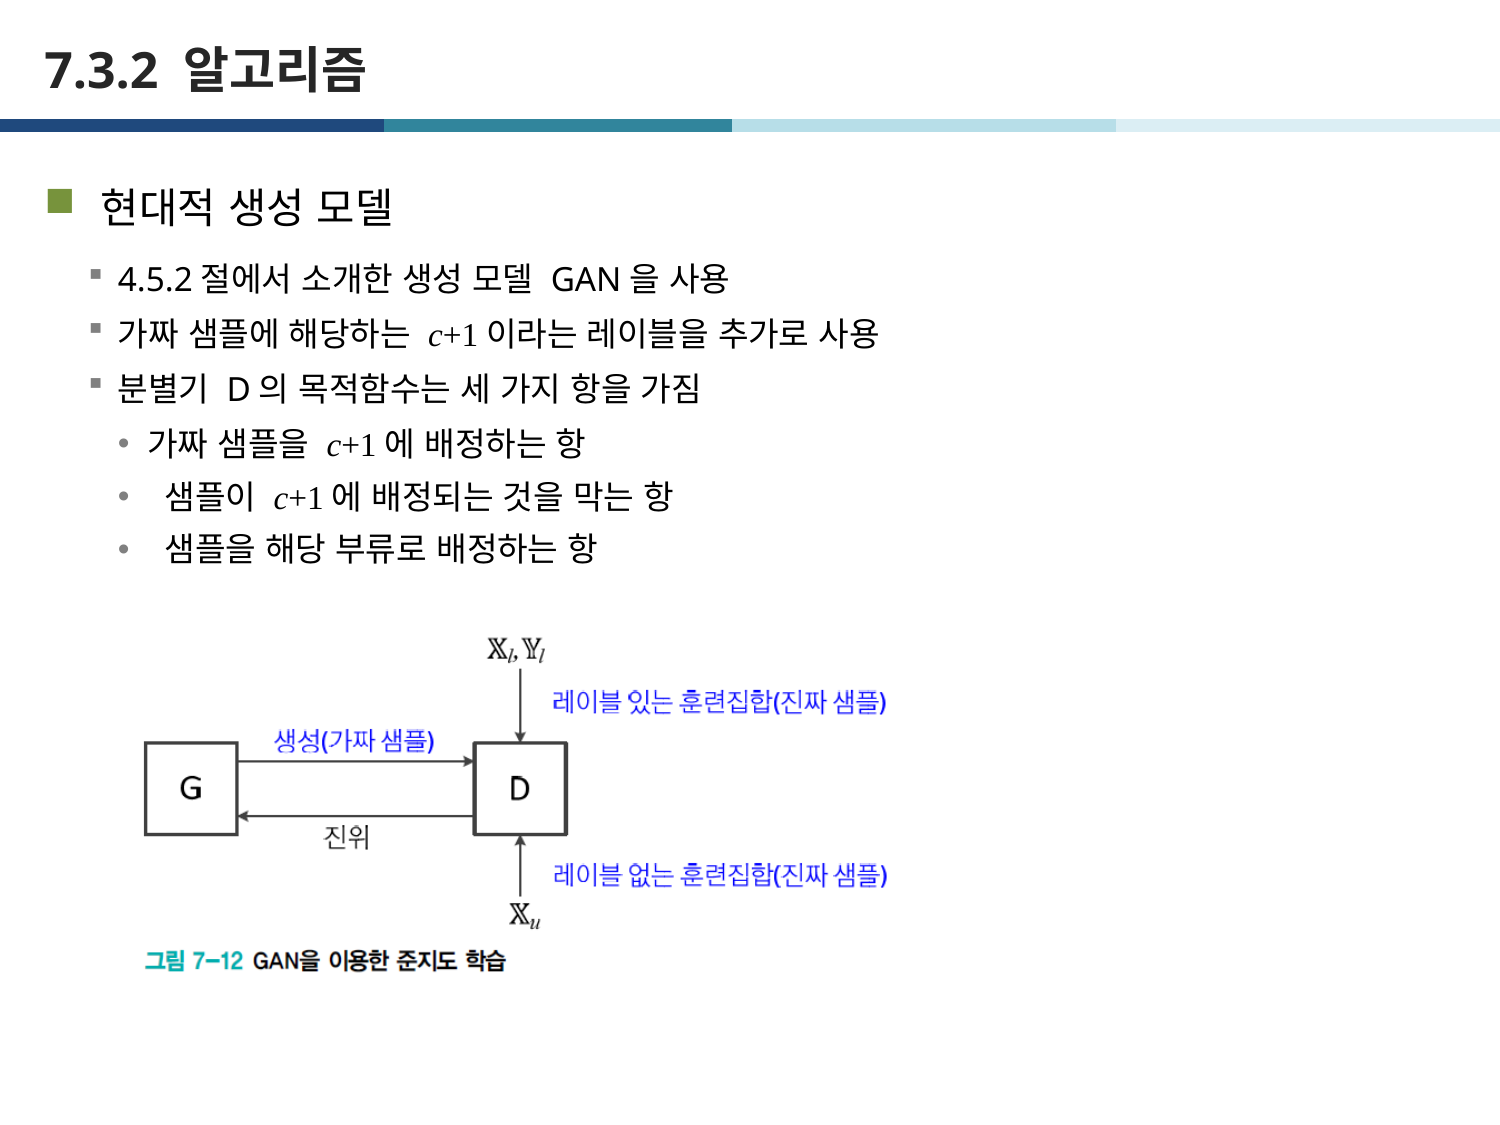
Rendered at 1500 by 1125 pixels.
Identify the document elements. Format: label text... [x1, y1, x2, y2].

title 7.3.2 알고리즘 [29, 23, 1448, 114]
picture [133, 633, 901, 977]
